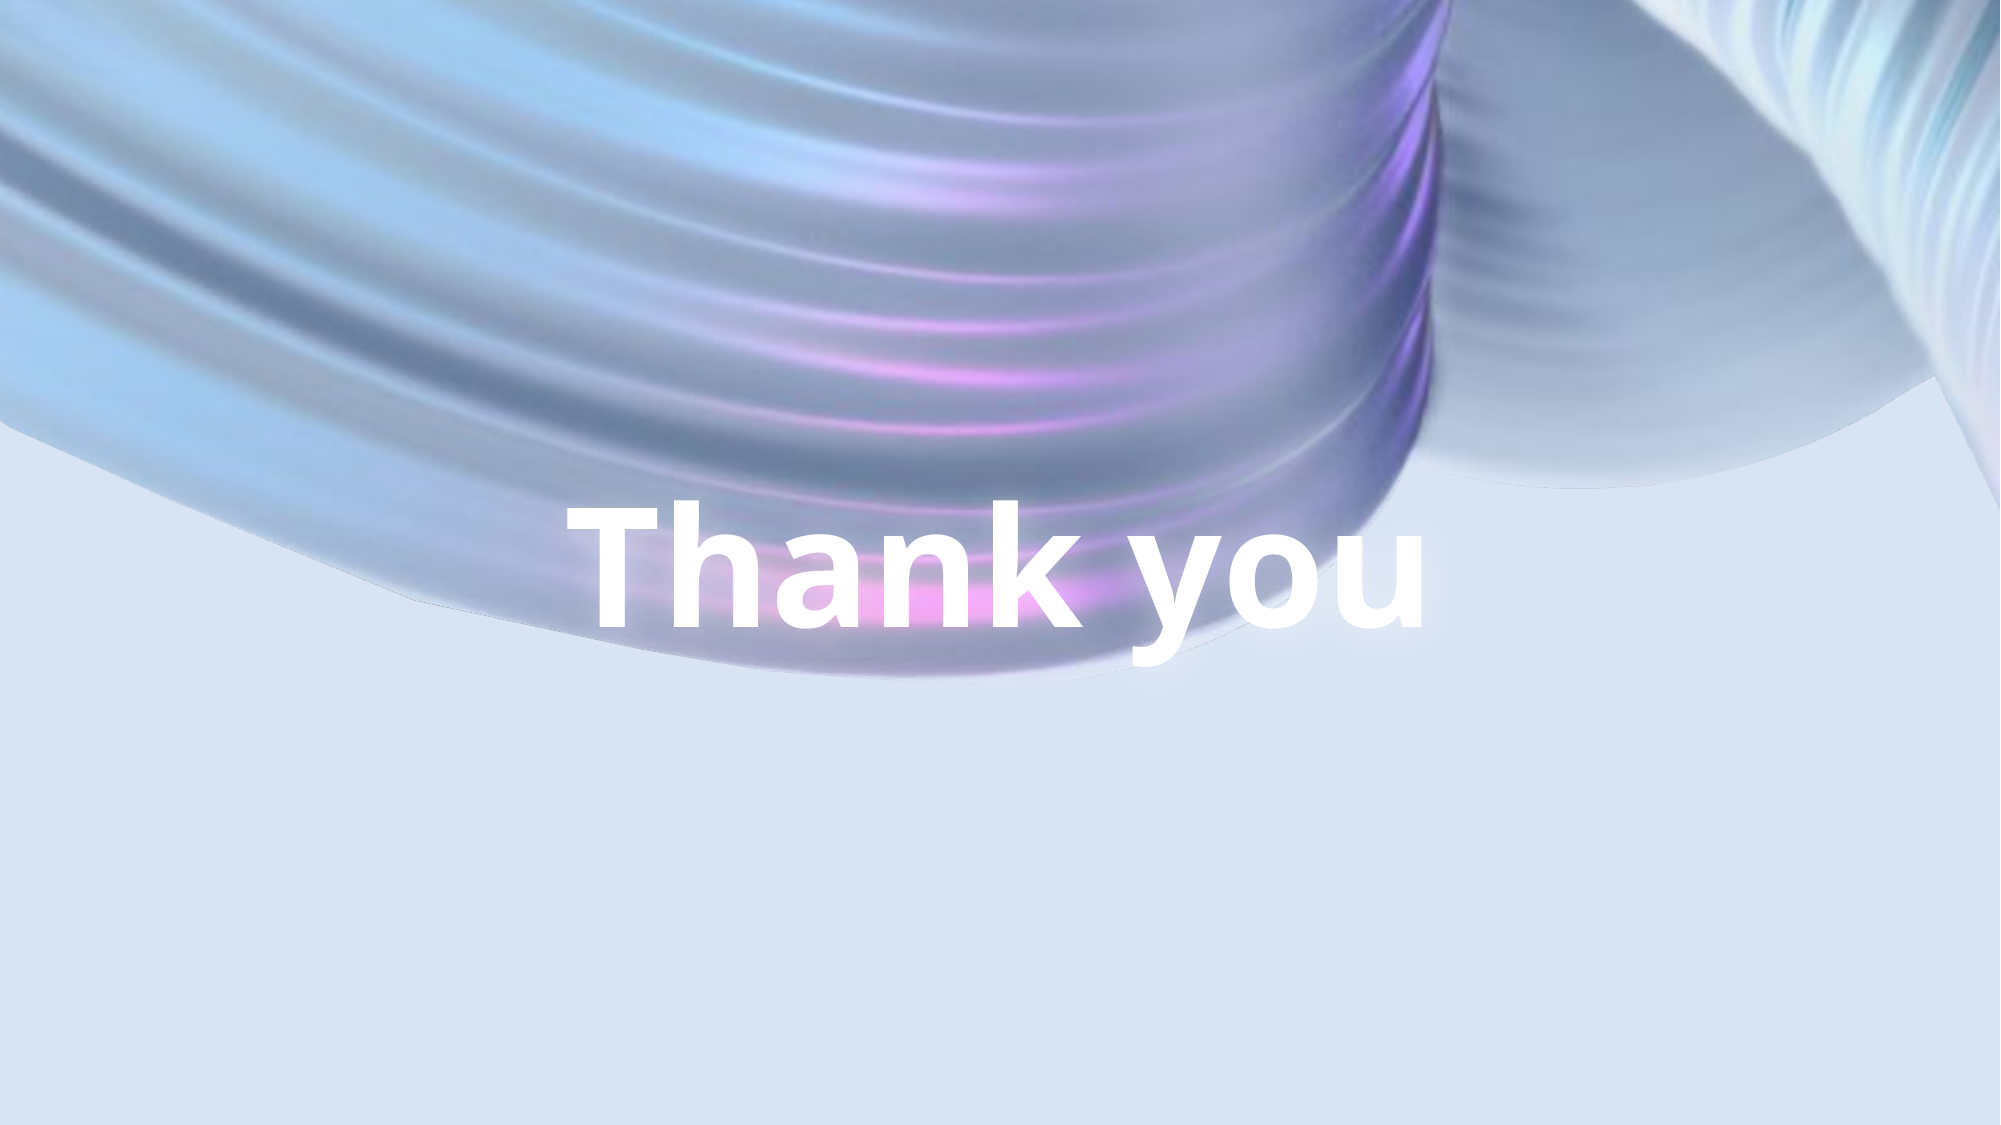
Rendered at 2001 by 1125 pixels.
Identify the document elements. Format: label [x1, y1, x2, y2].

picture [0, 0, 2000, 686]
